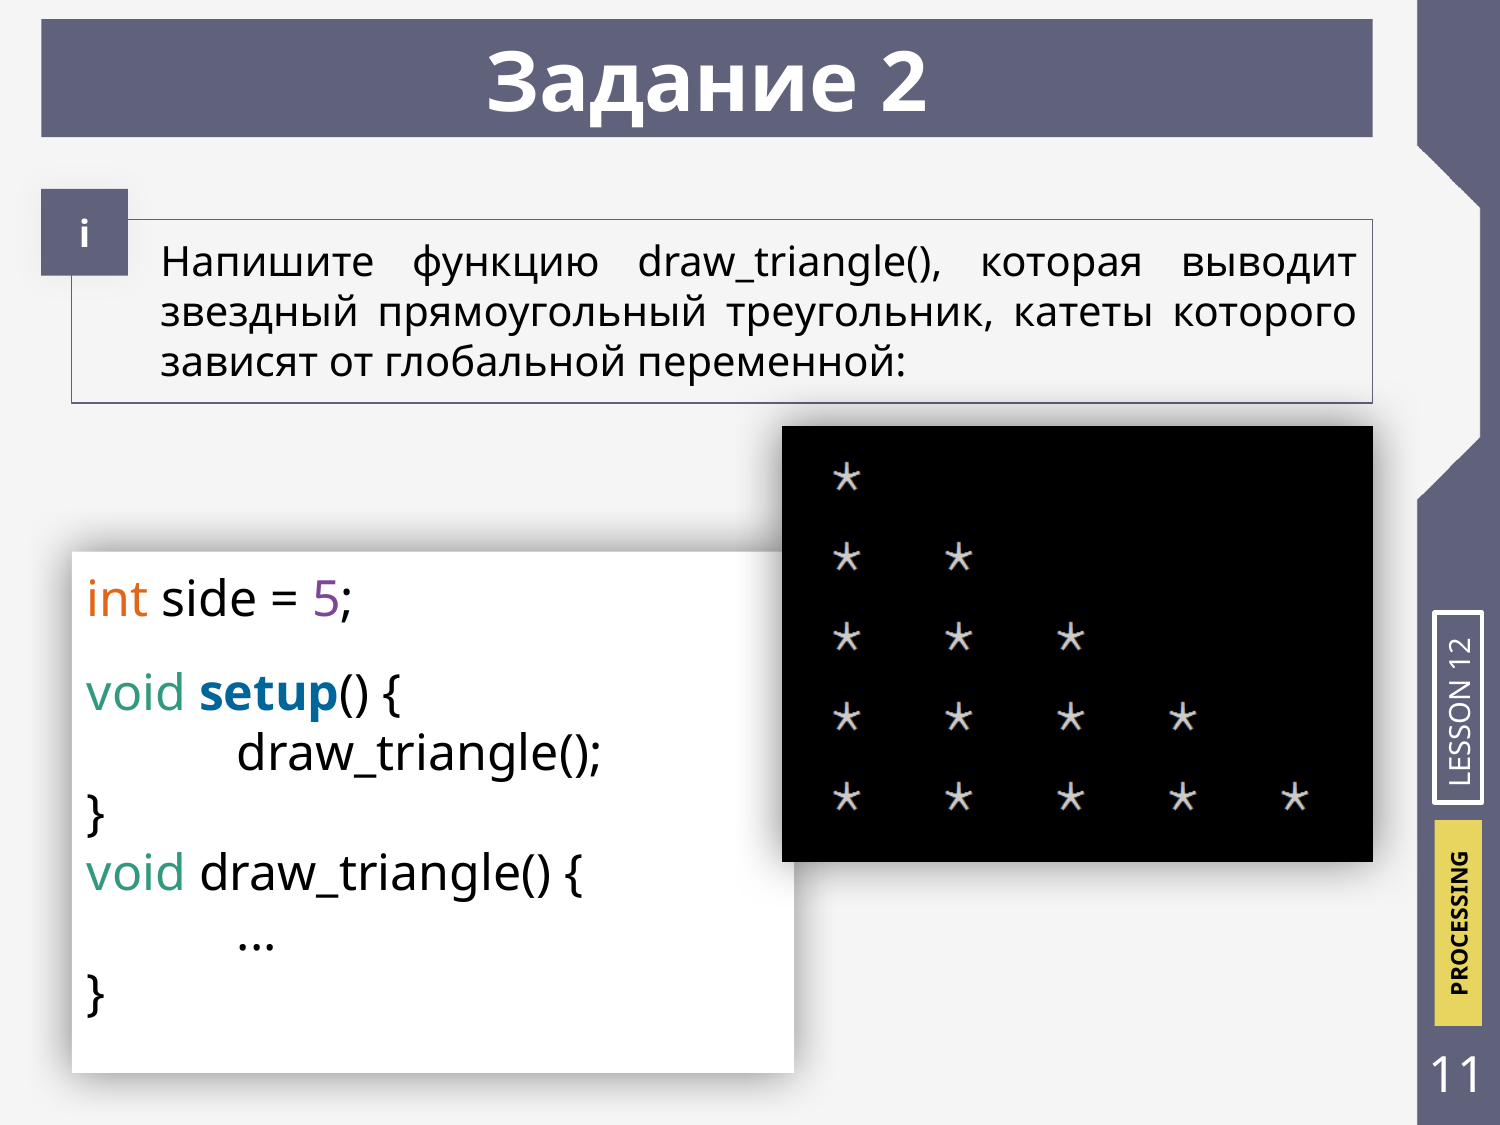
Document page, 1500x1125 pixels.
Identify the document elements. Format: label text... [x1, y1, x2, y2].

text_box Напишите функцию draw_triangle(), которая выводит звездный прямоугольный треугольник, катеты которого зависят от глобальной переменной: [71, 219, 1373, 403]
text_box int side = 5; void setup() { draw_triangle(); } void draw_triangle() { ... } [71, 551, 795, 1073]
picture [0, 0, 1500, 1125]
slide_number ‹#› [1401, 1029, 1500, 1125]
text_box і [41, 188, 128, 276]
list LESSON 12 [1432, 610, 1484, 805]
title Задание 2 [41, 19, 1373, 138]
